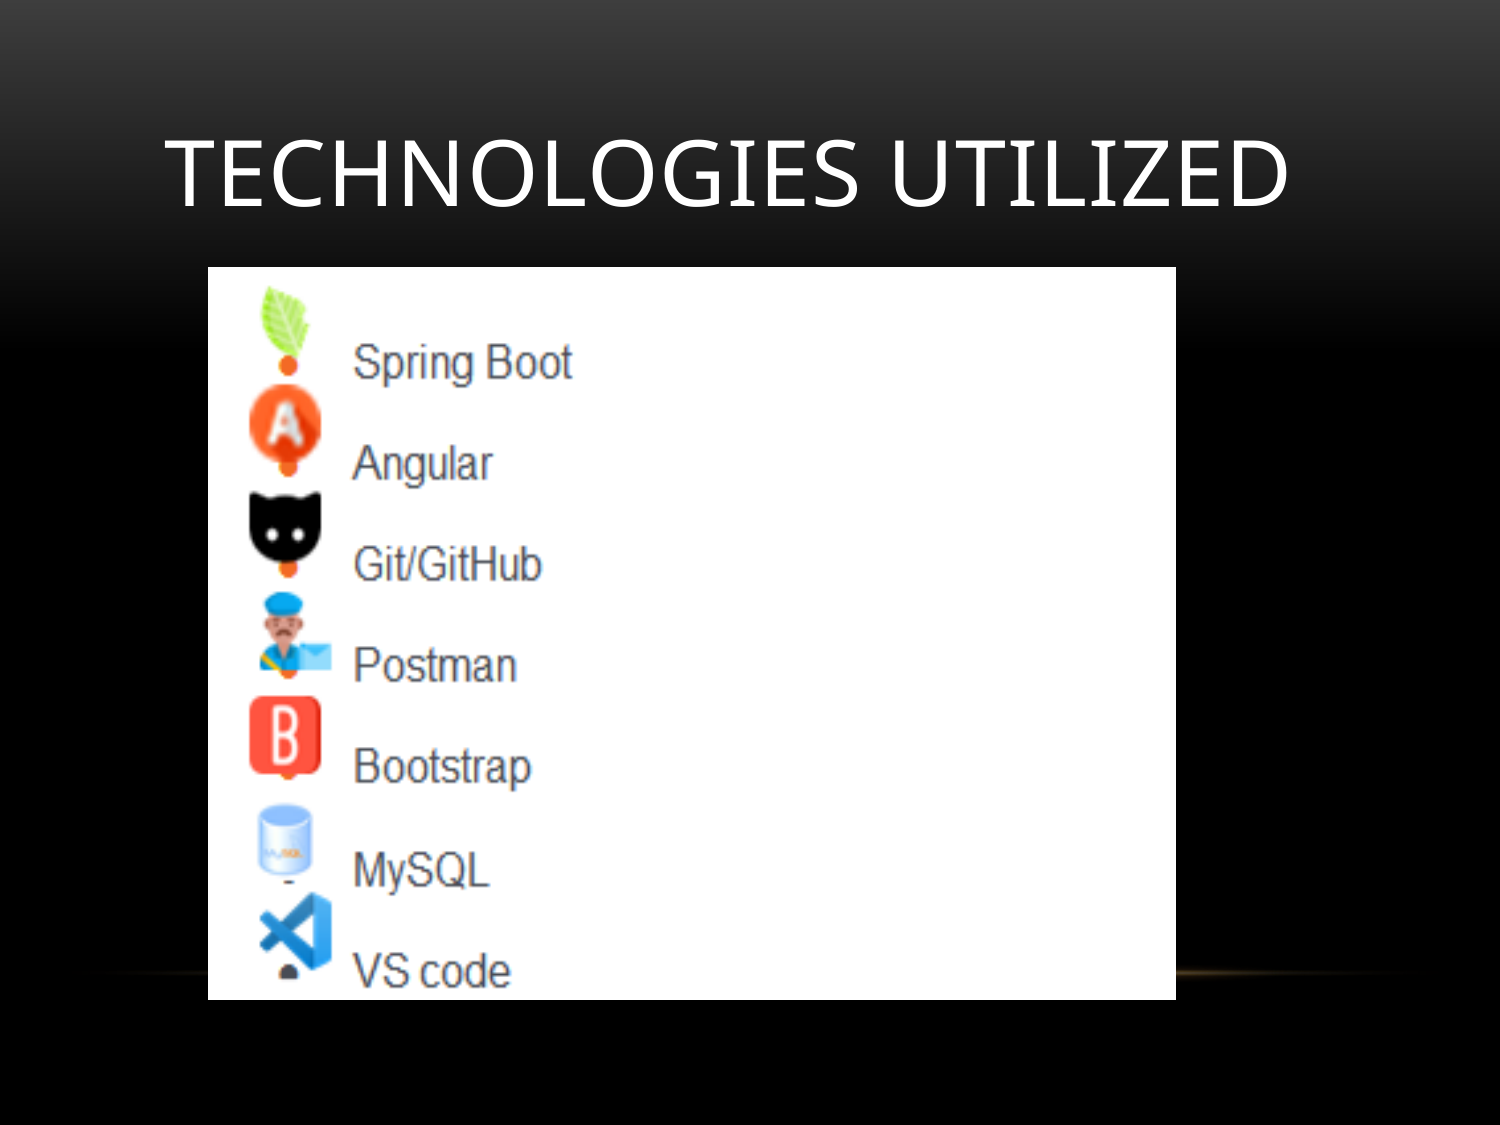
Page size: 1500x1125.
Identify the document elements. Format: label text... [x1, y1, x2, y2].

picture [0, 0, 1500, 1125]
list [208, 266, 1176, 1000]
title Technologies Utilized [99, 45, 1400, 233]
